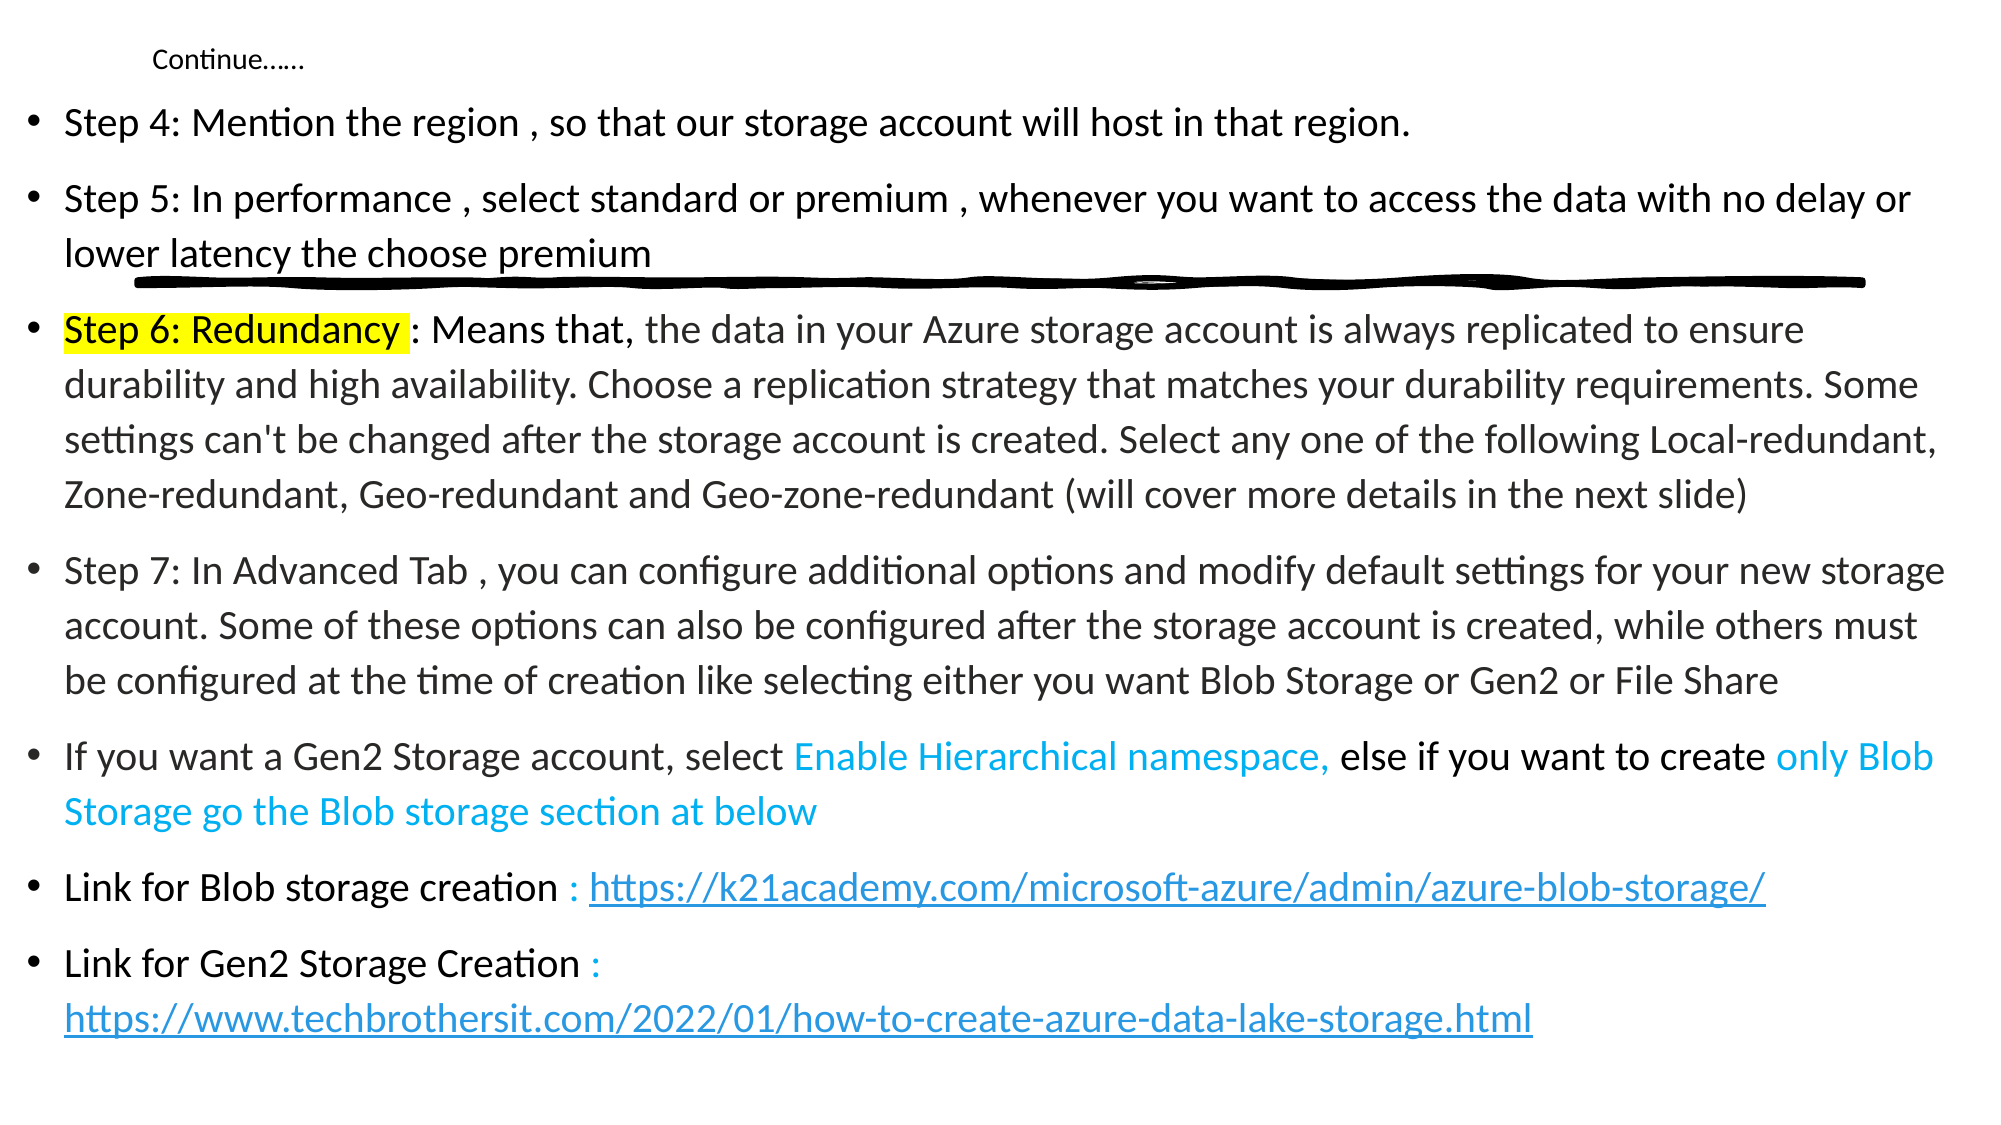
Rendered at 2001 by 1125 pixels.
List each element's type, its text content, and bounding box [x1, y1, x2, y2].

title Continue…… [137, 31, 1863, 82]
list Step 4: Mention the region , so that our storage account will host in that region. Step 5: In performance , select standard or premium , whenever you want to access the data with no delay or lower latency the choose premium Step 6: Redundancy : Means that, the data in your Azure storage account is always replicated to ensure durability and high availability. Choose a replication strategy that matches your durability requirements. Some settings can't be changed after the storage account is created. Select any one of the following Local-redundant, Zone-redundant, Geo-redundant and Geo-zone-redundant (will cover more details in the next slide) Step 7: In Advanced Tab , you can configure additional options and modify default settings for your new storage account. Some of these options can also be configured after the storage account is created, while others must be configured at the time of creation like selecting either you want Blob Storage or Gen2 or File Share If you want a Gen2 Storage account, select Enable Hierarchical namespace, else if you want to create only Blob Storage go the Blob storage section at below Link for Blob storage creation : https://k21academy.com/microsoft-azure/admin/azure-blob-storage/ Link for Gen2 Storage Creation : https://www.techbrothersit.com/2022/01/how-to-create-azure-data-lake-storage.html [11, 82, 1970, 1094]
